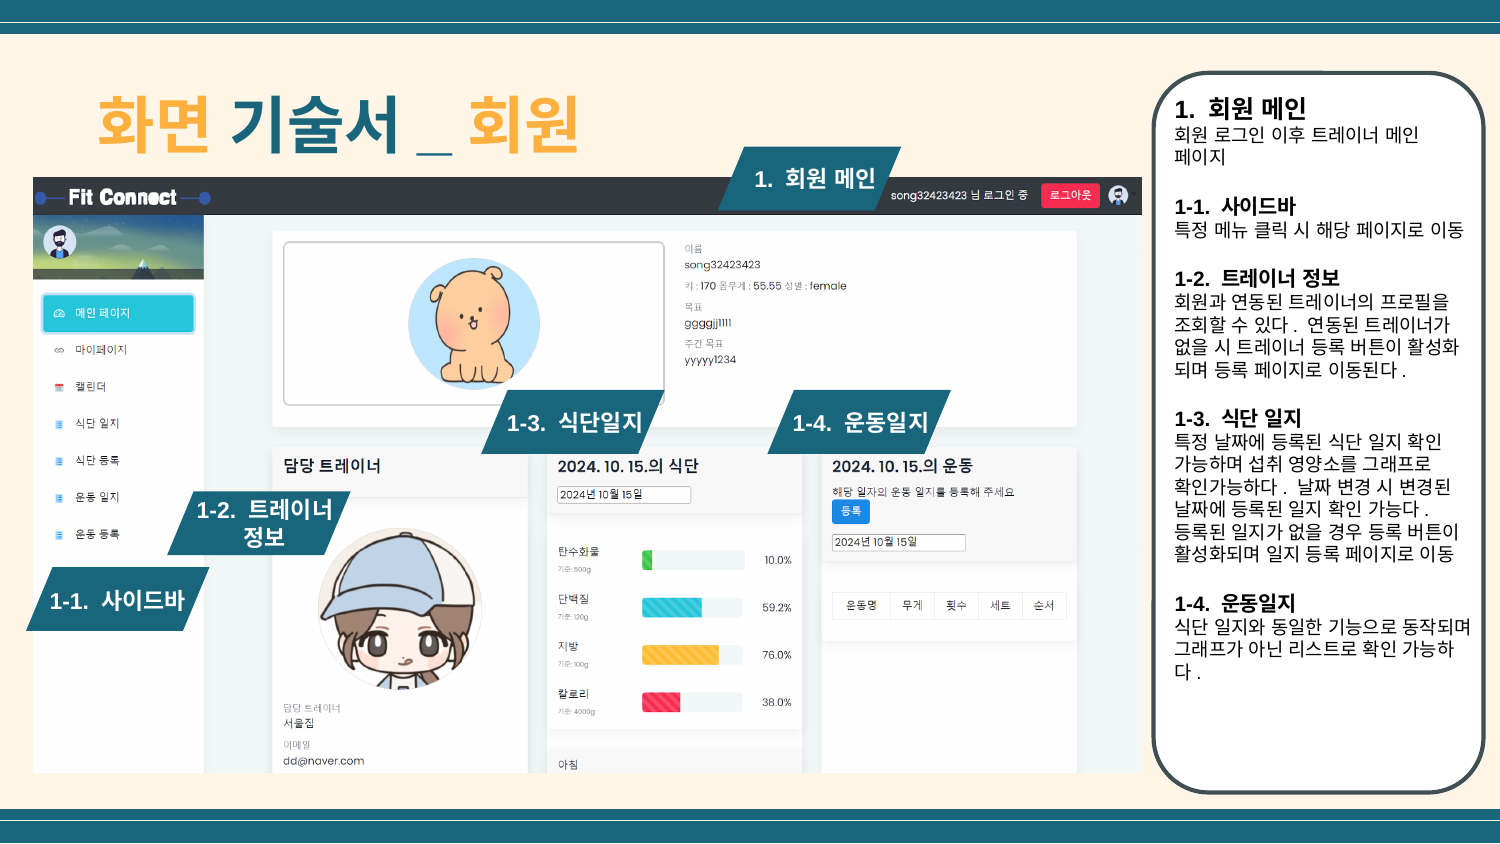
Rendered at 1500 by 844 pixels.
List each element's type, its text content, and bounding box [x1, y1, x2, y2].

text_box [1153, 104, 1484, 793]
text_box 1. 회원 메인 [733, 138, 899, 176]
text_box 1. 회원 메인 회원 로그인 이후 트레이너 메인 페이지 1-1. 사이드바 특정 메뉴 클릭 시 해당 페이지로 이동 1-2. 트레이너 정보 회원과 연동된 트레이너의 프로필을 조회할 수 있다. 연동된 트레이너가 없을 시 트레이너 등록 버튼이 활성화 되며 등록 페이지로 이동된다. 1-3. 식단 일지 특정 날짜에 등록된 식단 일지 확인 가능하며 섭취 영양소를 그래프로 확인가능하다. 날짜 변경 시 변경된 날짜에 등록된 일지 확인 가능다. 등록된 일지가 없을 경우 등록 버튼이 활성화되며 일지 등록 페이지로 이동 1-4. 운동일지 식단 일지와 동일한 기능으로 동작되며 그래프가 아닌 리스트로 확인 가능하다. [1159, 85, 1488, 691]
picture [33, 177, 1142, 774]
text_box [1174, 72, 1463, 85]
title 화면 기술서_회원 [82, 70, 943, 176]
